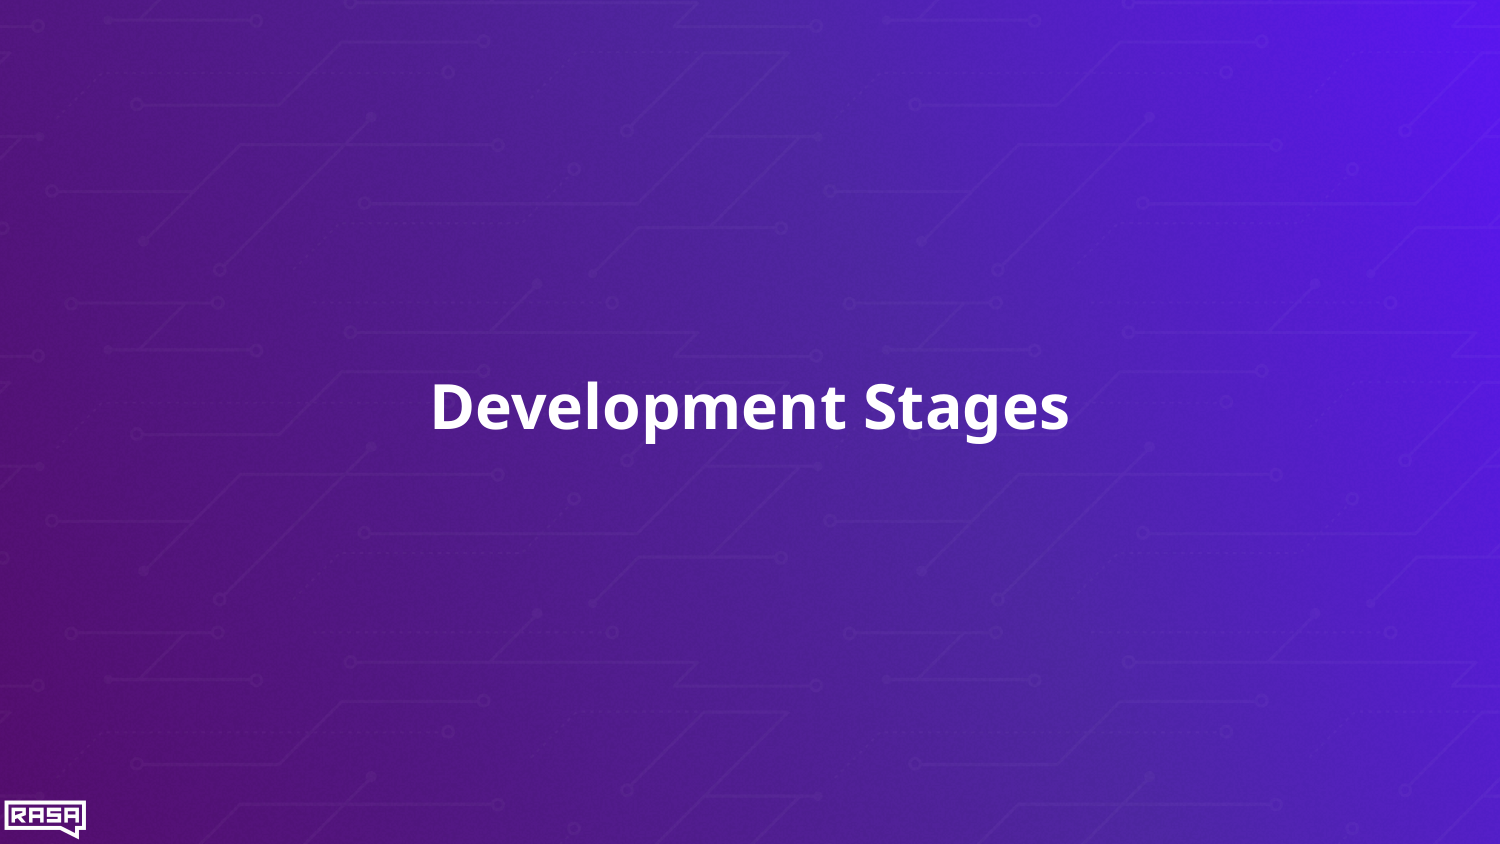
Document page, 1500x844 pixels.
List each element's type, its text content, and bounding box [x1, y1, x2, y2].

title Development Stages [51, 267, 1449, 543]
picture [0, 0, 1500, 844]
